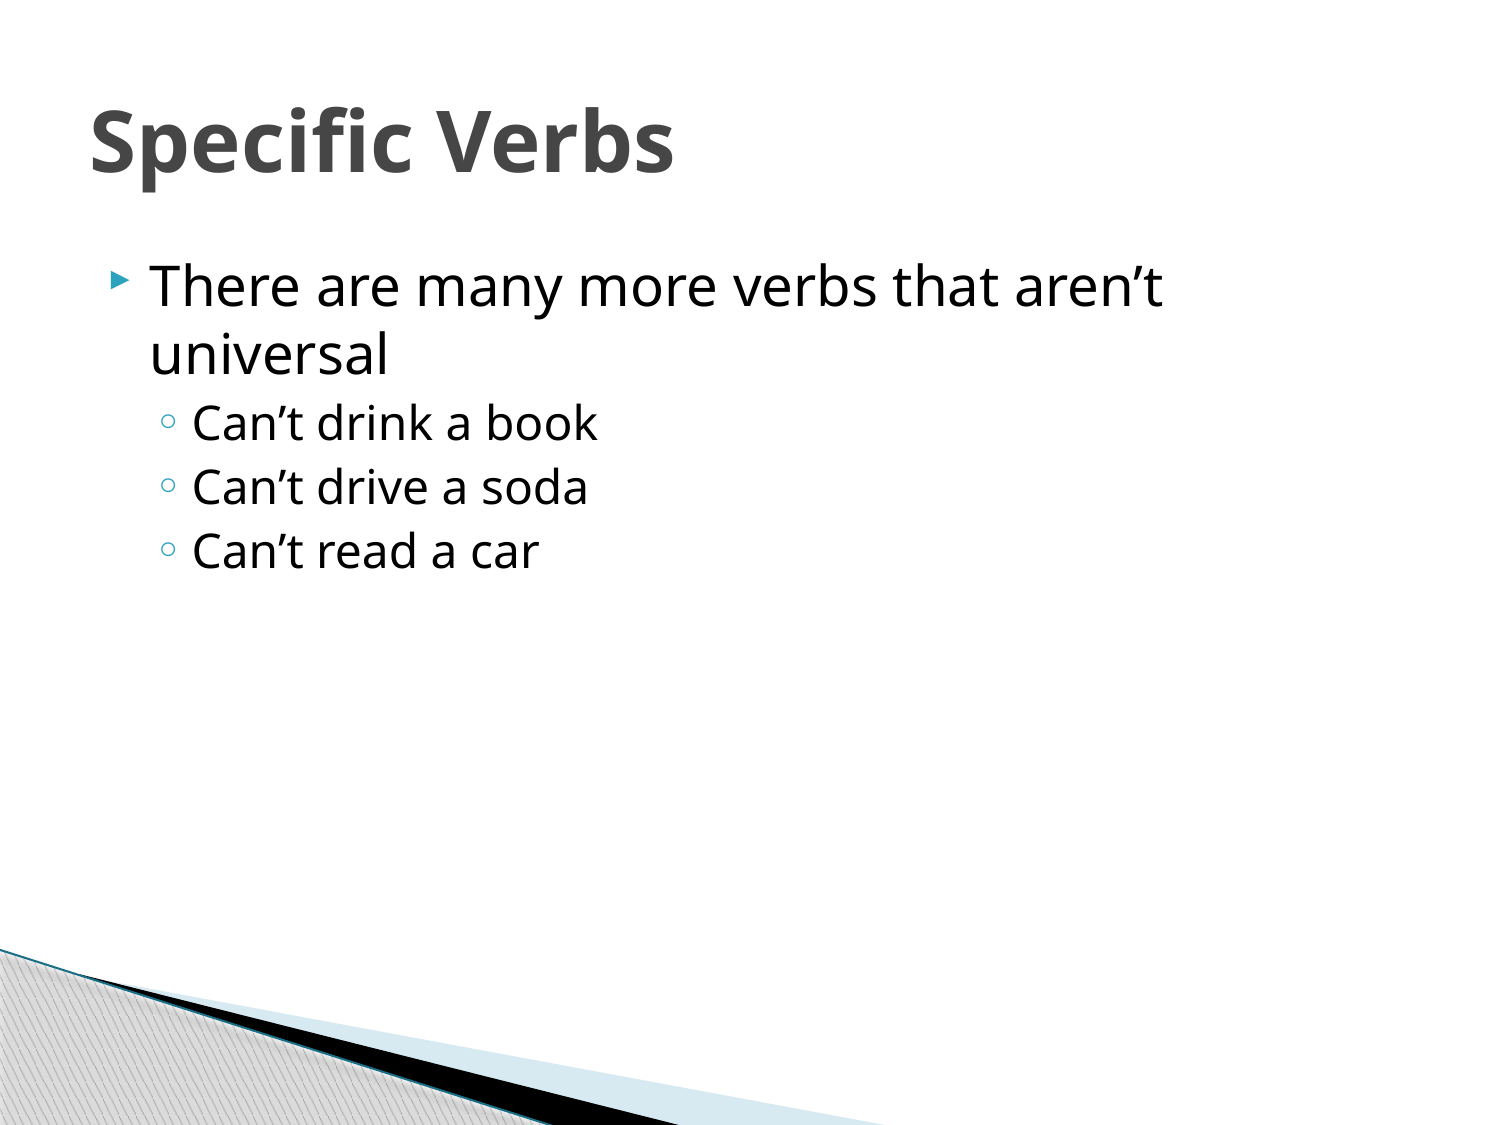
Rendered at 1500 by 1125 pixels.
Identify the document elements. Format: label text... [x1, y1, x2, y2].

title Specific Verbs [75, 45, 1425, 233]
list There are many more verbs that aren’t universal Can’t drink a book Can’t drive a soda Can’t read a car [75, 243, 1425, 986]
